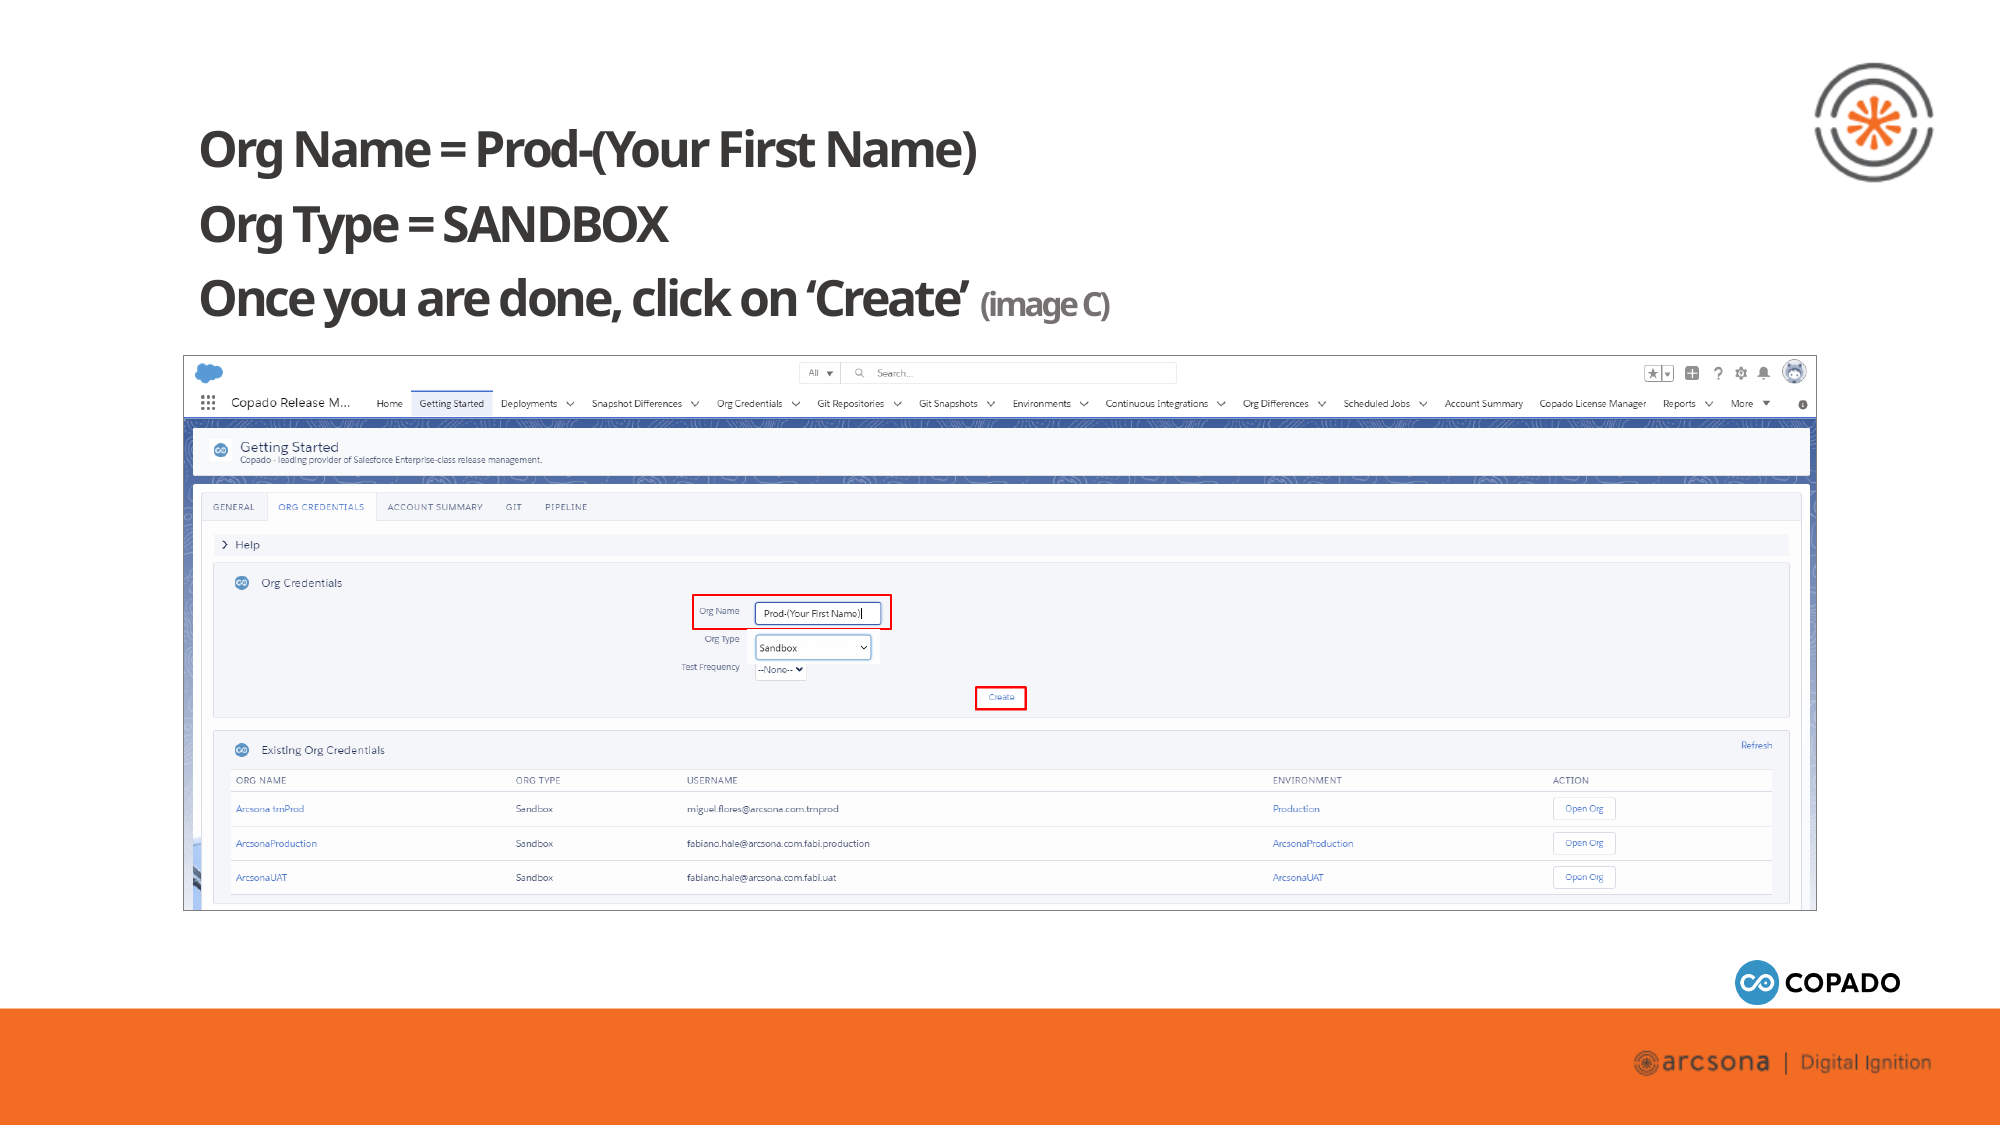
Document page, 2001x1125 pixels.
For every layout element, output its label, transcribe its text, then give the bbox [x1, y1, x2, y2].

picture [1735, 960, 1900, 1005]
text_box Org Name = Prod-(Your First Name) Org Type = SANDBOX Once you are done, click on ‘Create’ (image C) [183, 116, 1816, 199]
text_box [183, 355, 1816, 911]
